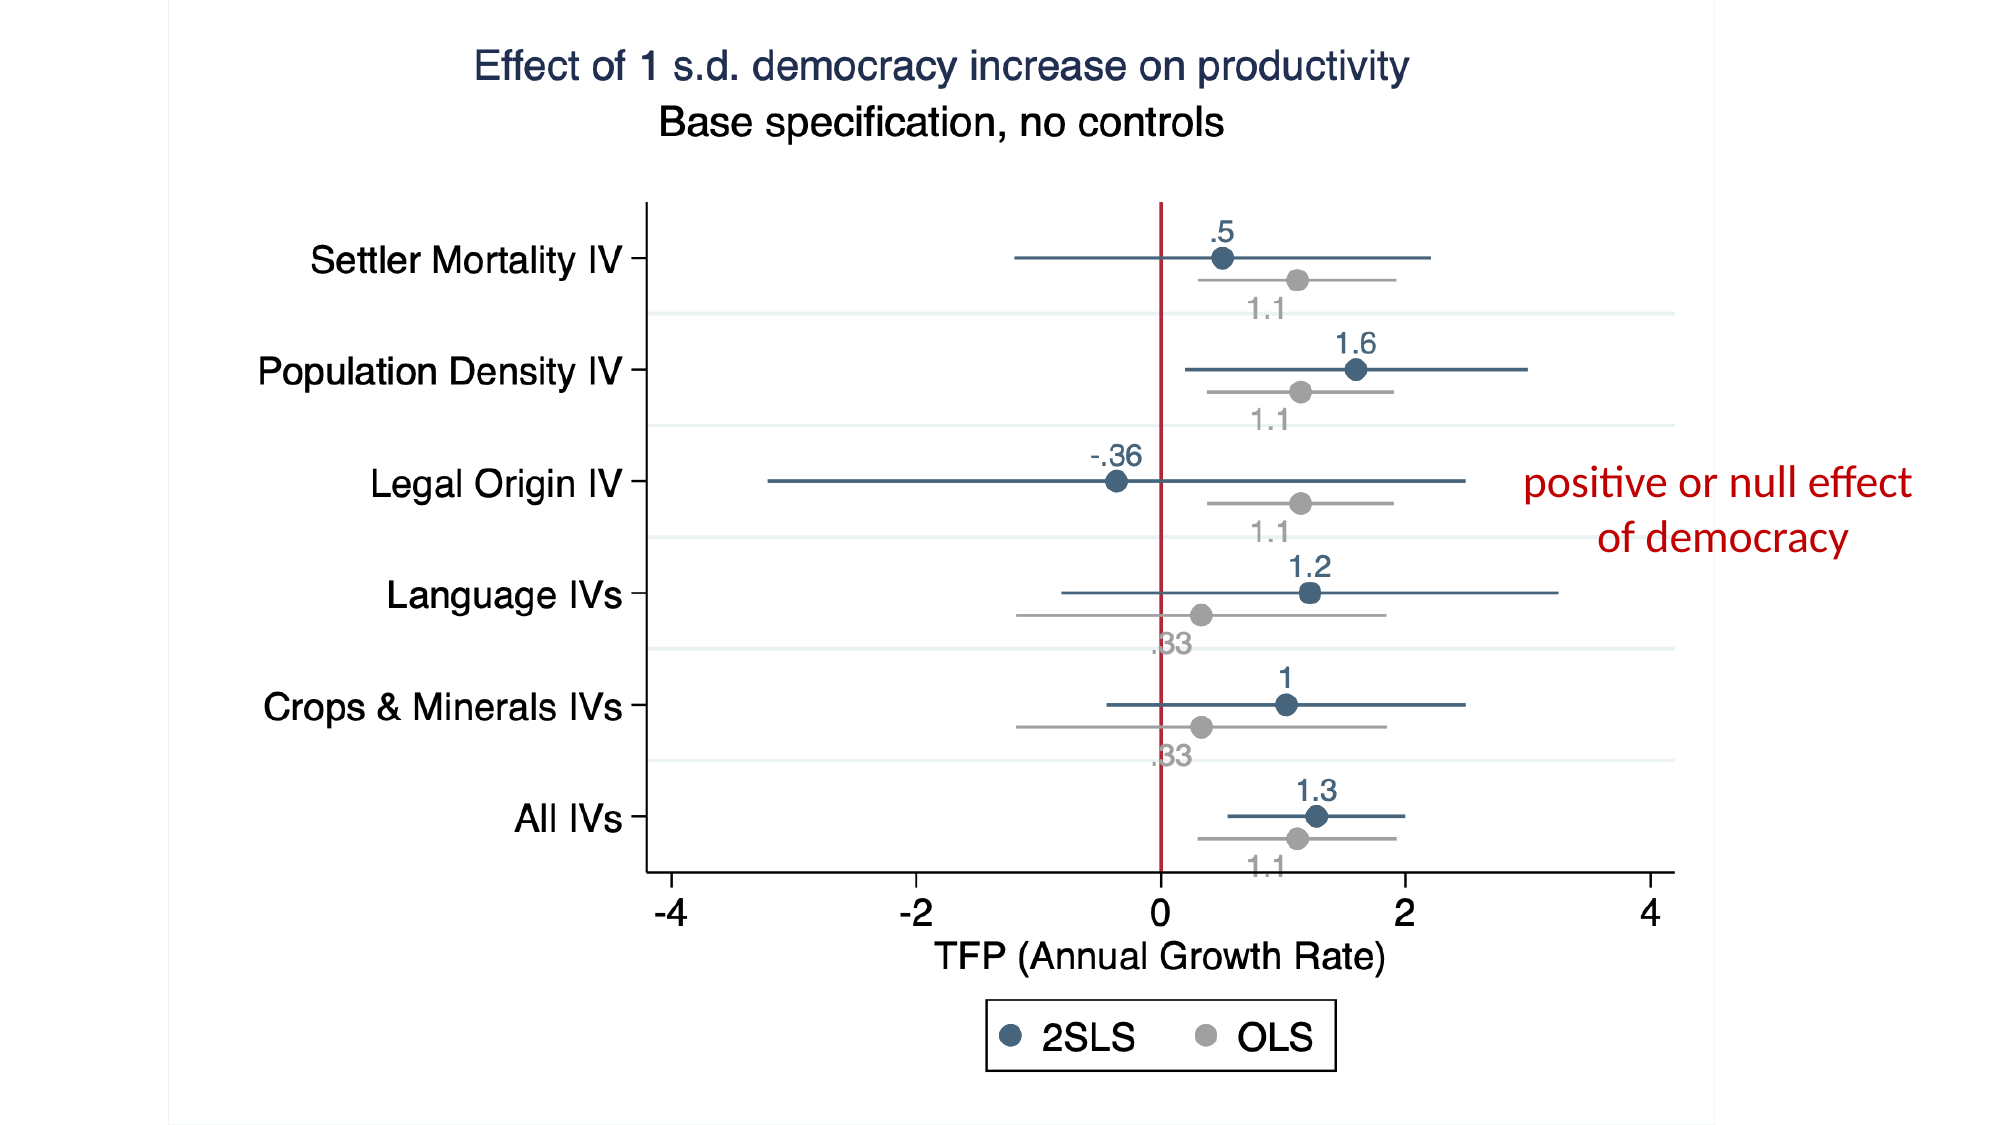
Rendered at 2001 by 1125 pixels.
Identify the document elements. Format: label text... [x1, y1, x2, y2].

picture [168, 0, 1715, 1125]
text_box positive or null effect of democracy [1715, 444, 2000, 569]
